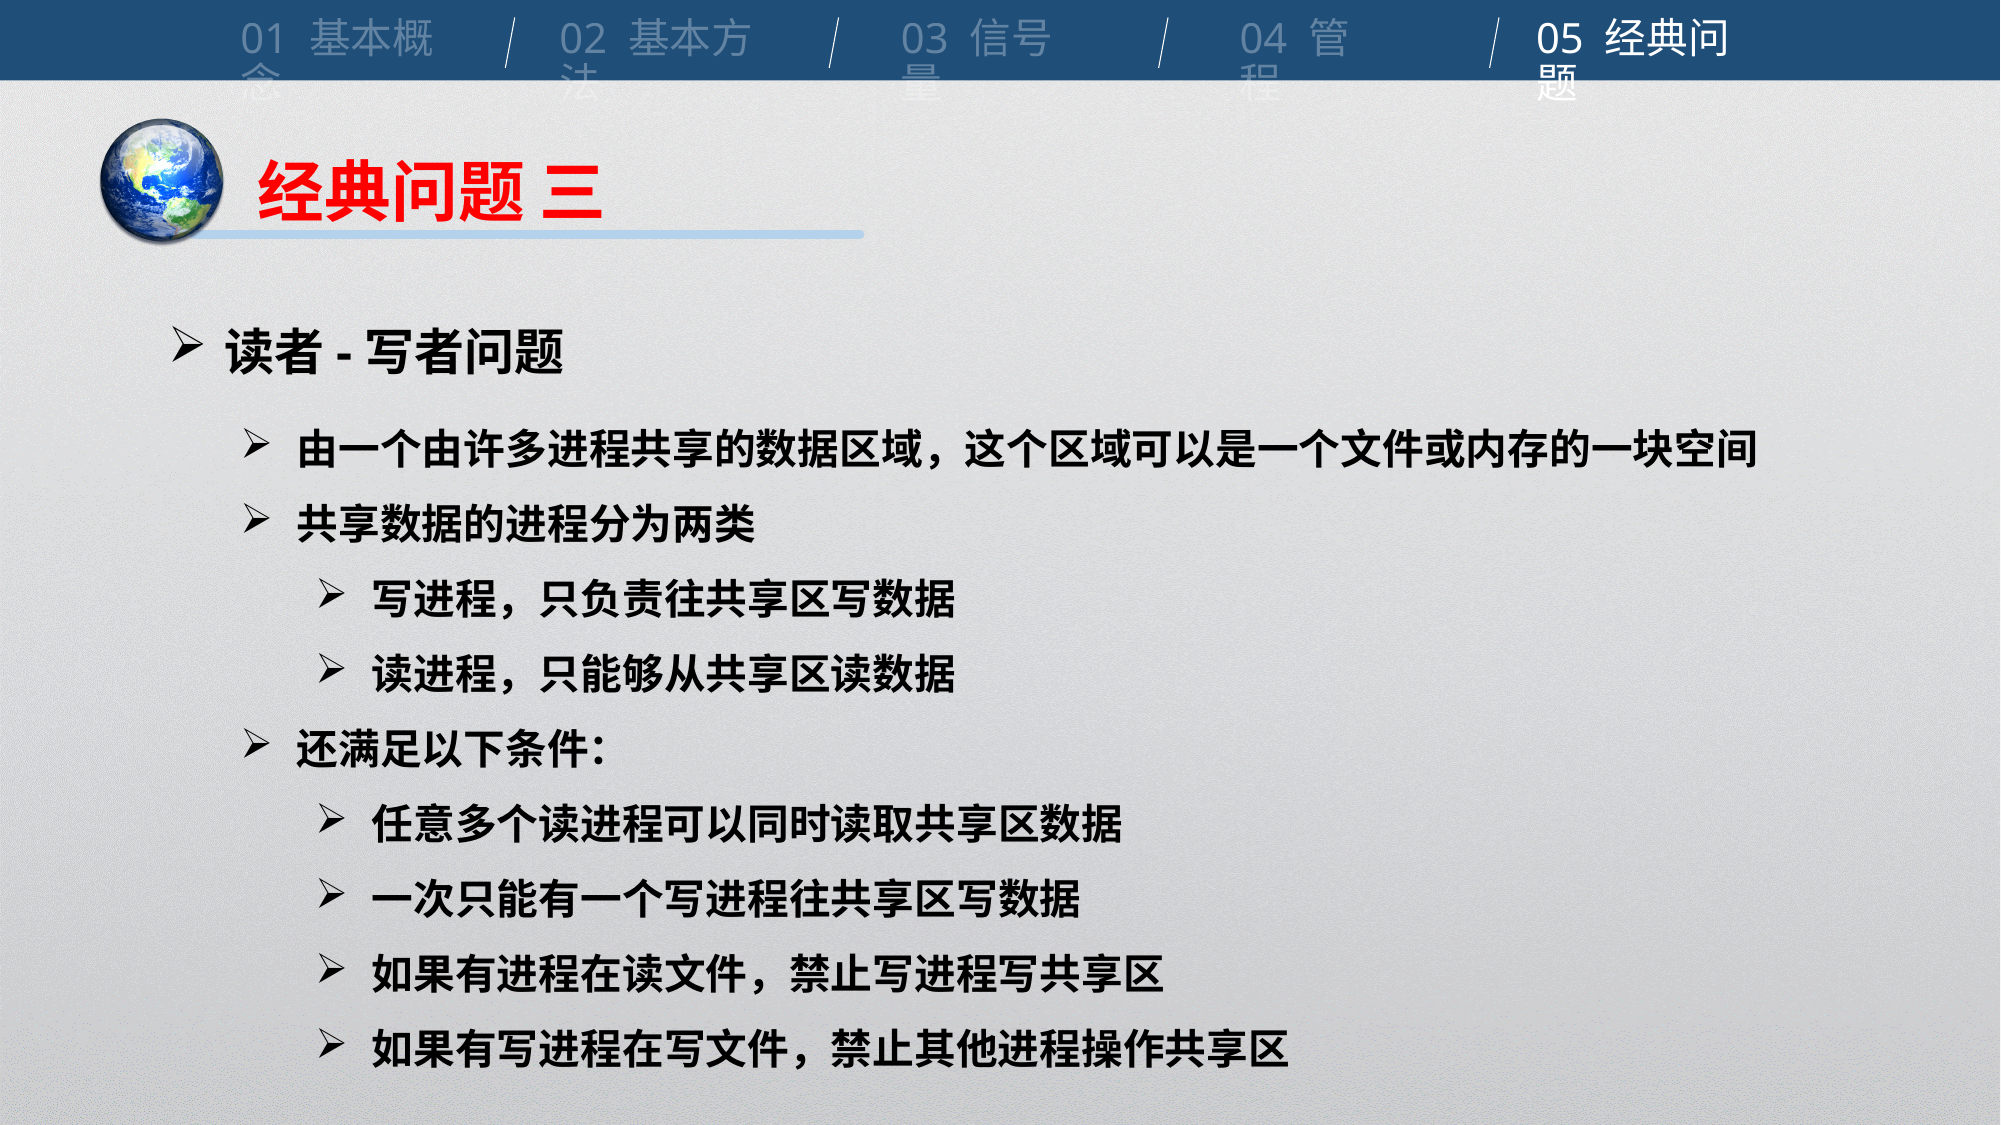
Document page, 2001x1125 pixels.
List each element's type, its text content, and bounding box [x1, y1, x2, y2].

text_box 读者-写者问题 [153, 283, 580, 388]
list 05 经典问题 [1521, 10, 1779, 390]
picture [483, 81, 1521, 390]
picture [0, 0, 2001, 1125]
text_box 经典问题 三 [243, 142, 622, 238]
text_box 由一个由许多进程共享的数据区域，这个区域可以是一个文件或内存的一块空间 共享数据的进程分为两类 写进程，只负责往共享区写数据 读进程，只能够从共享区读数据 还满足以下条件： 任意多个读进程可以同时读取共享区数据 一次只能有一个写进程往共享区写数据 如果有进程在读文件，禁止写进程写共享区 如果有写进程在写文件，禁止其他进程操作共享区 [225, 390, 1883, 1081]
list 02 基本方法 [544, 9, 802, 71]
list 04 管程 [1224, 9, 1398, 71]
list 01 基本概念 [225, 9, 483, 283]
list 03 信号量 [886, 9, 1101, 71]
